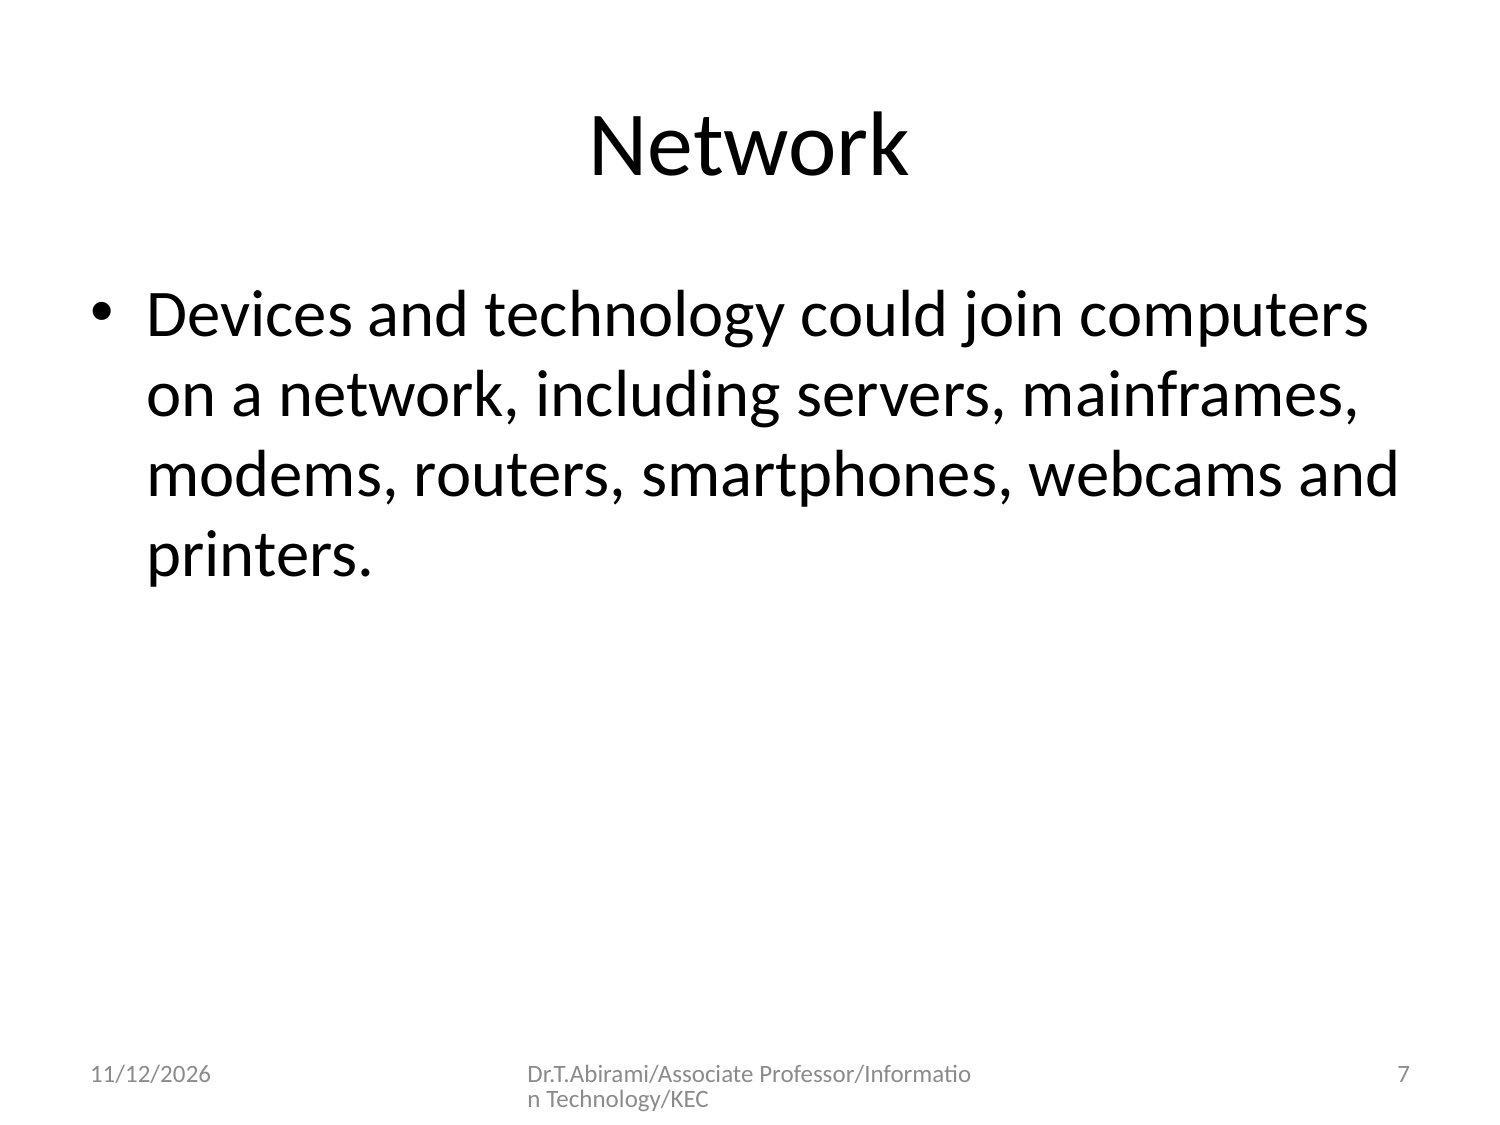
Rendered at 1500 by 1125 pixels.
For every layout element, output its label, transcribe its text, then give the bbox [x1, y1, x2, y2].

list Devices and technology could join computers on a network, including servers, mainframes, modems, routers, smartphones, webcams and printers. [75, 262, 1425, 1005]
footer Dr.T.Abirami/Associate Professor/Information Technology/KEC [512, 1042, 988, 1103]
title Network [75, 45, 1425, 233]
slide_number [75, 1042, 425, 1103]
slide_number 7 [1074, 1042, 1425, 1103]
